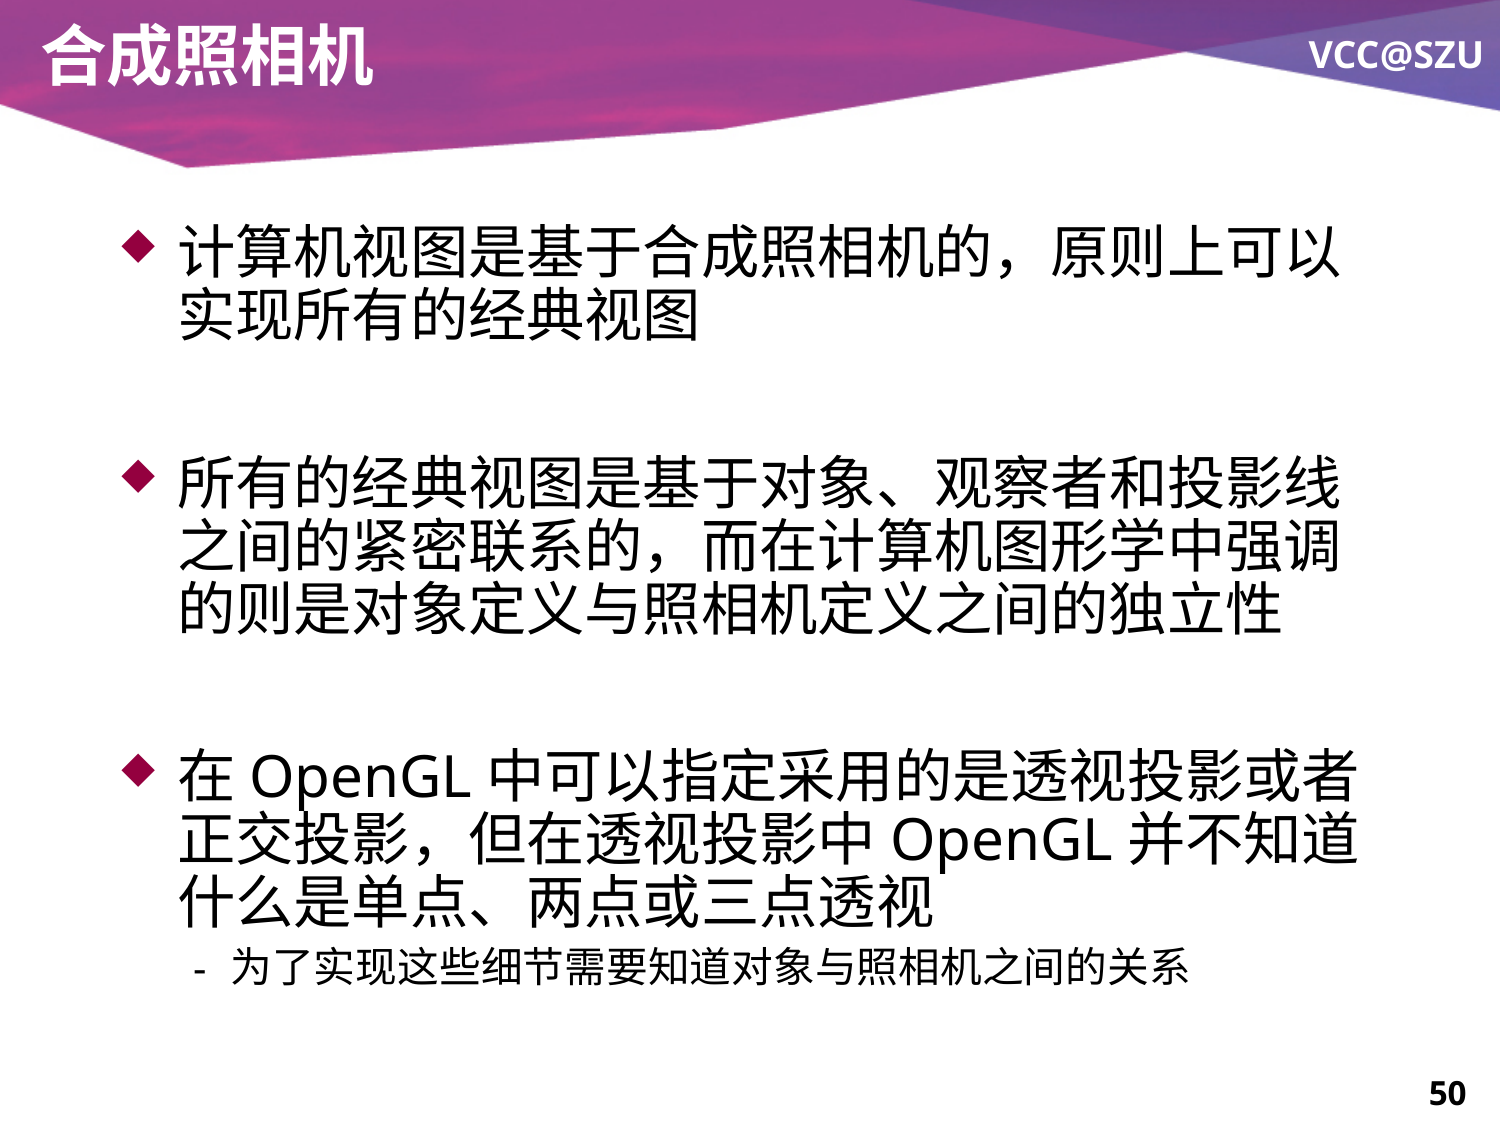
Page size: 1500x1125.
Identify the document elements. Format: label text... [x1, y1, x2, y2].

picture [0, 0, 1500, 1125]
slide_number 50 [1384, 1065, 1500, 1125]
title 合成照相机 [25, 15, 1320, 104]
list 计算机视图是基于合成照相机的，原则上可以实现所有的经典视图 所有的经典视图是基于对象、观察者和投影线之间的紧密联系的，而在计算机图形学中强调的则是对象定义与照相机定义之间的独立性 在OpenGL中可以指定采用的是透视投影或者正交投影，但在透视投影中OpenGL并不知道什么是单点、两点或三点透视 为了实现这些细节需要知道对象与照相机之间的关系 [103, 216, 1397, 1016]
